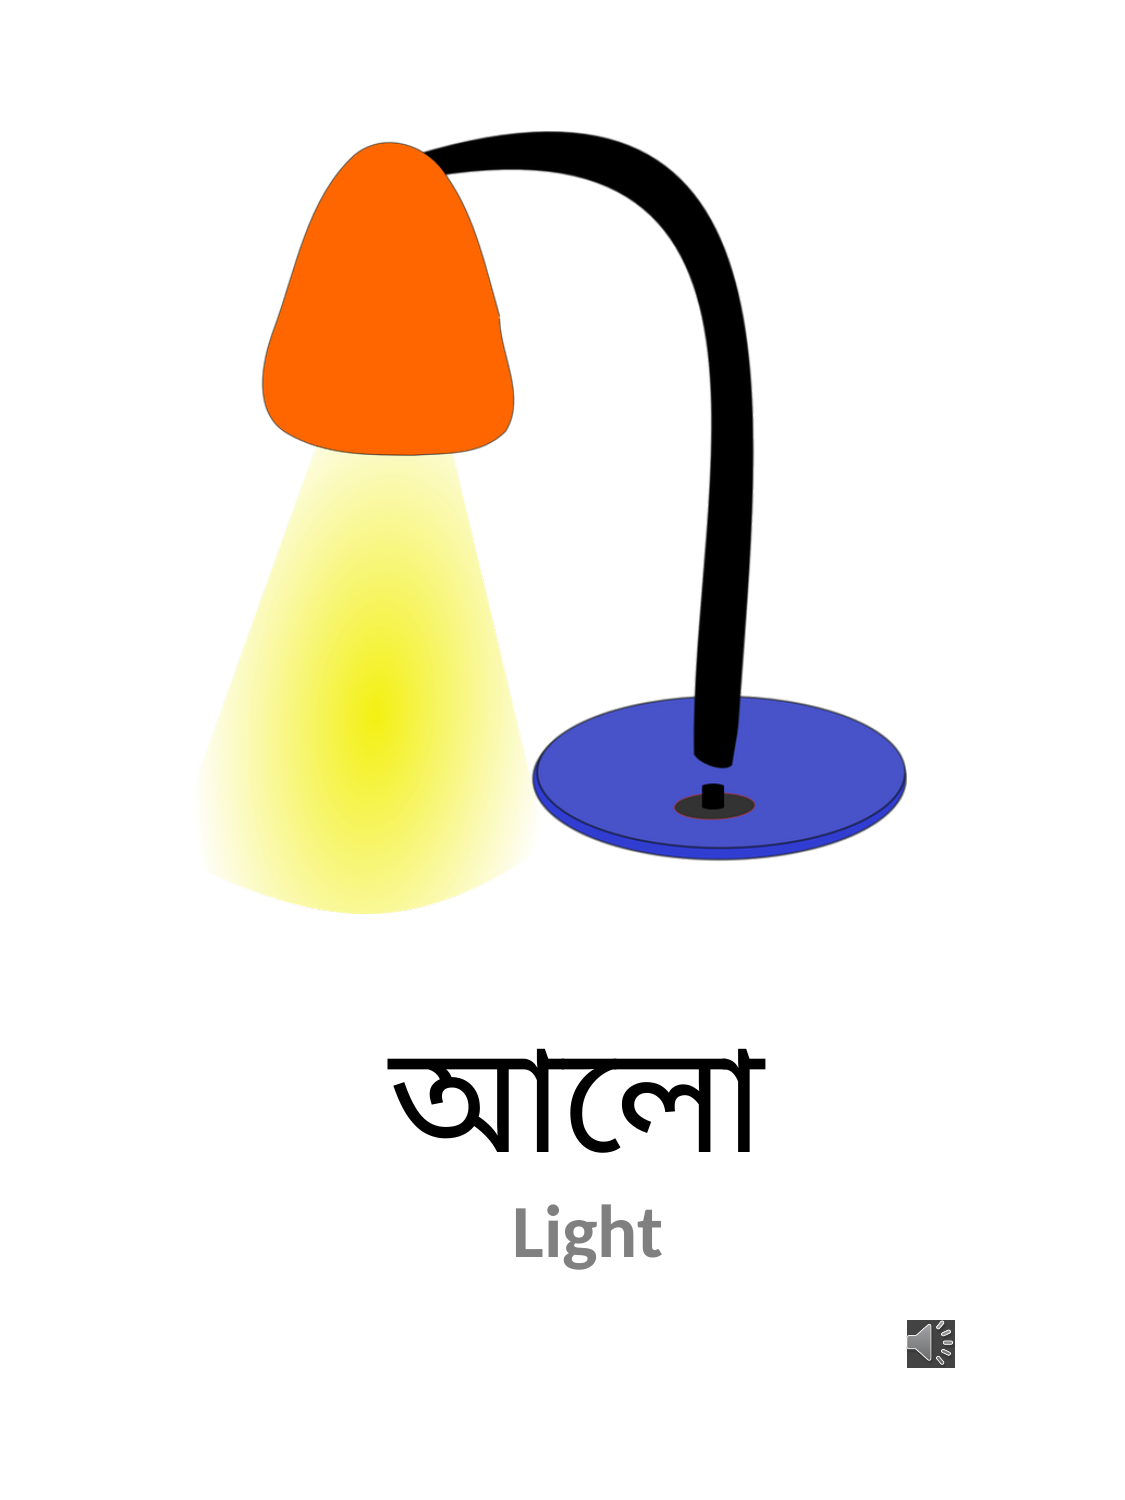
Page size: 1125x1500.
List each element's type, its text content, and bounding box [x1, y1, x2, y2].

picture [906, 1318, 957, 1369]
picture [170, 131, 907, 914]
text_box আলো Light [345, 994, 780, 1280]
